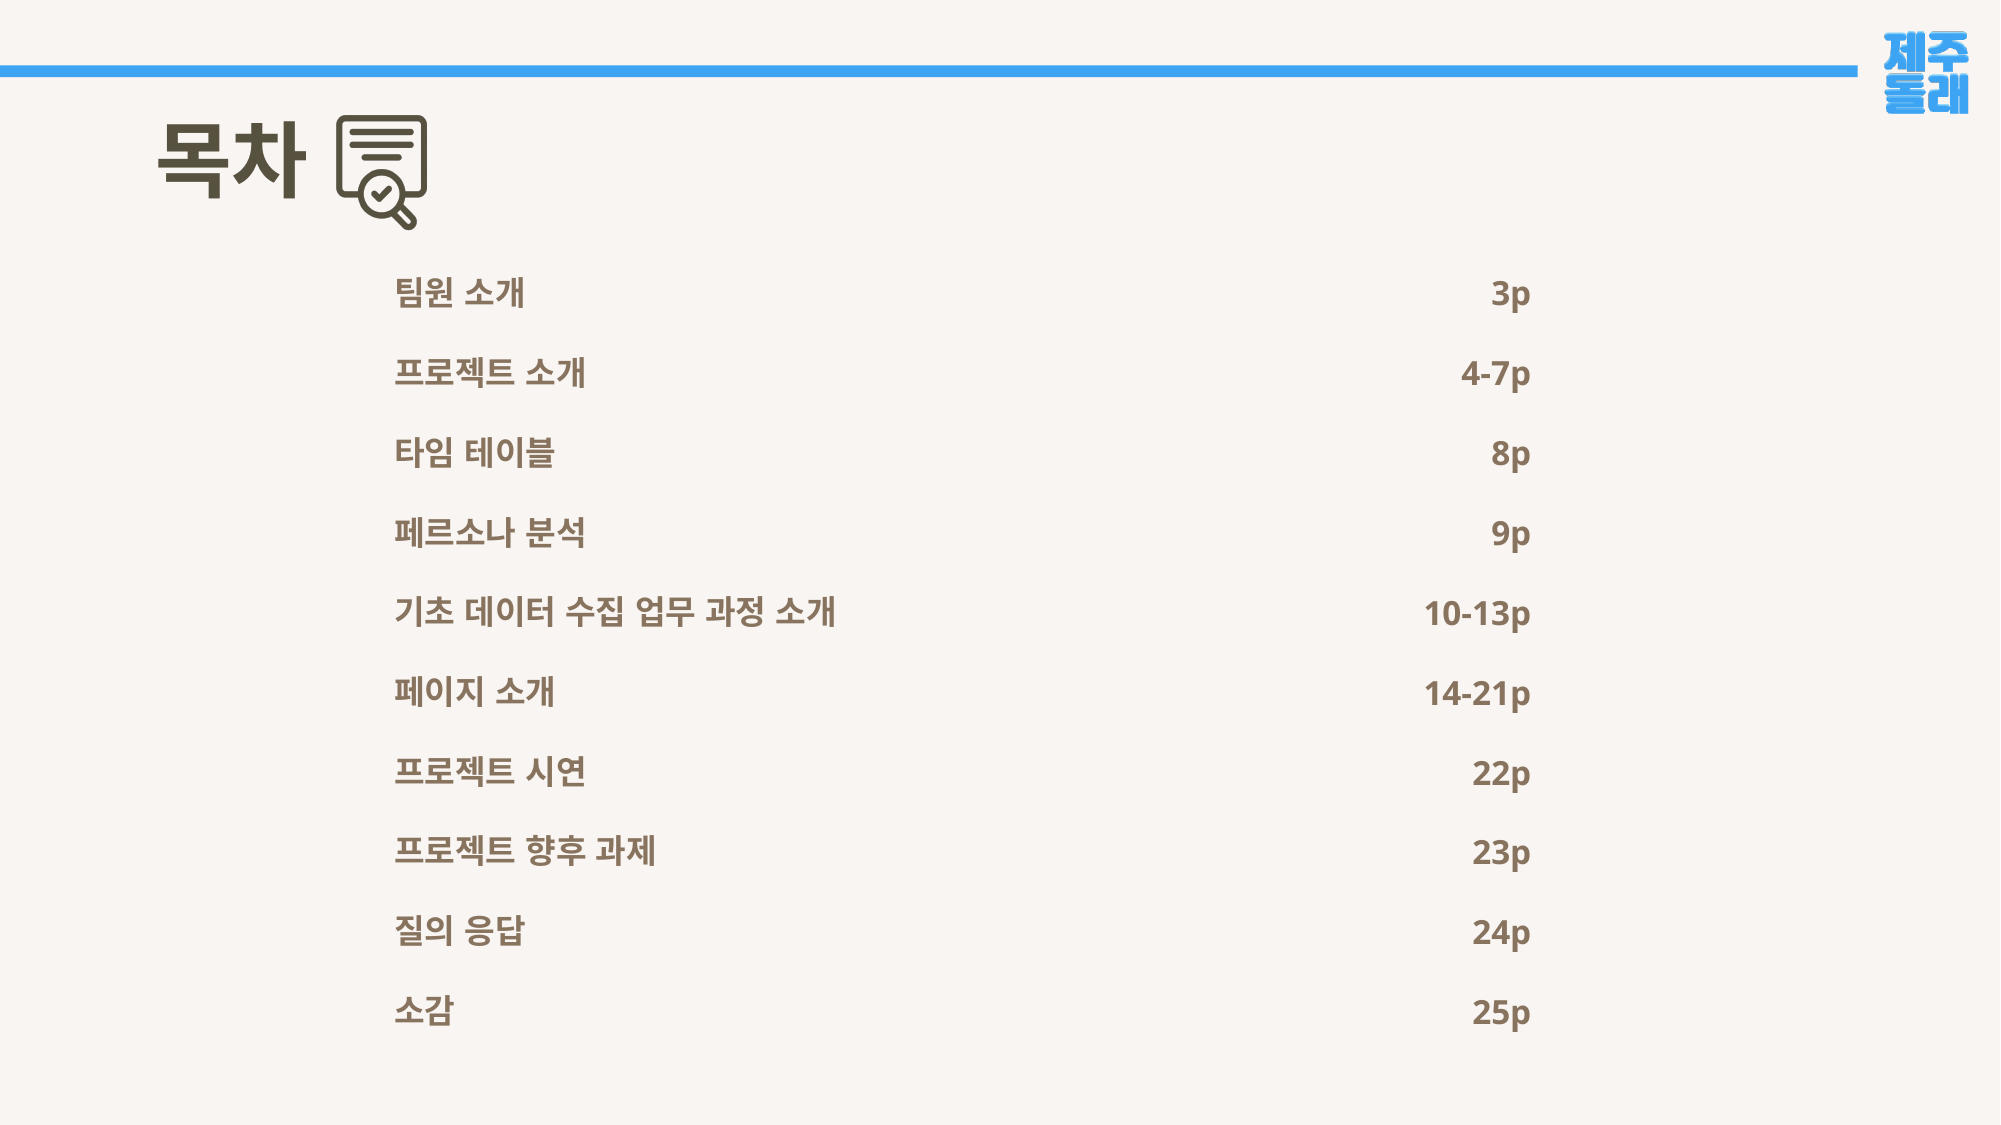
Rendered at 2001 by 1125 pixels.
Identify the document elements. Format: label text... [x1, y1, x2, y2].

text_box 3p 4-7p 8p 9p 10-13p 14-21p 22p 23p 24p 25p [1022, 225, 1547, 1083]
text_box [0, 64, 1859, 78]
picture [318, 108, 444, 237]
text_box 목차 [140, 100, 324, 216]
picture [1879, 24, 1974, 120]
text_box 팀원 소개 프로젝트 소개 타임 테이블 페르소나 분석 기초 데이터 수집 업무 과정 소개 페이지 소개 프로젝트 시연 프로젝트 향후 과제 질의 응답 소감 [379, 225, 1022, 1083]
